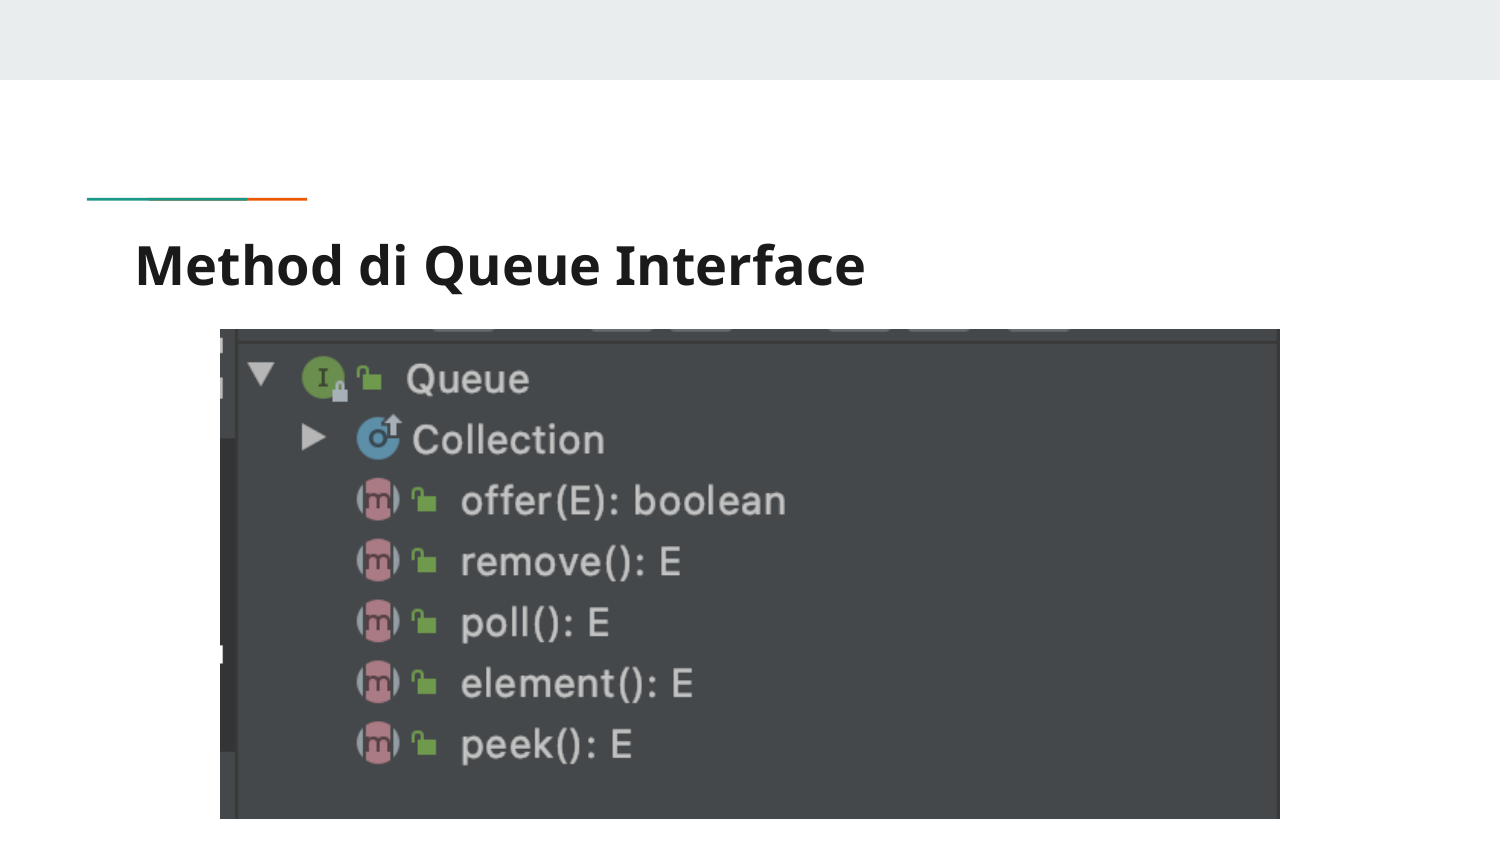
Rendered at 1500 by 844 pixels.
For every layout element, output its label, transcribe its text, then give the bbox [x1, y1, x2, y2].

picture [220, 328, 1280, 819]
title Method di Queue Interface [119, 216, 1381, 305]
